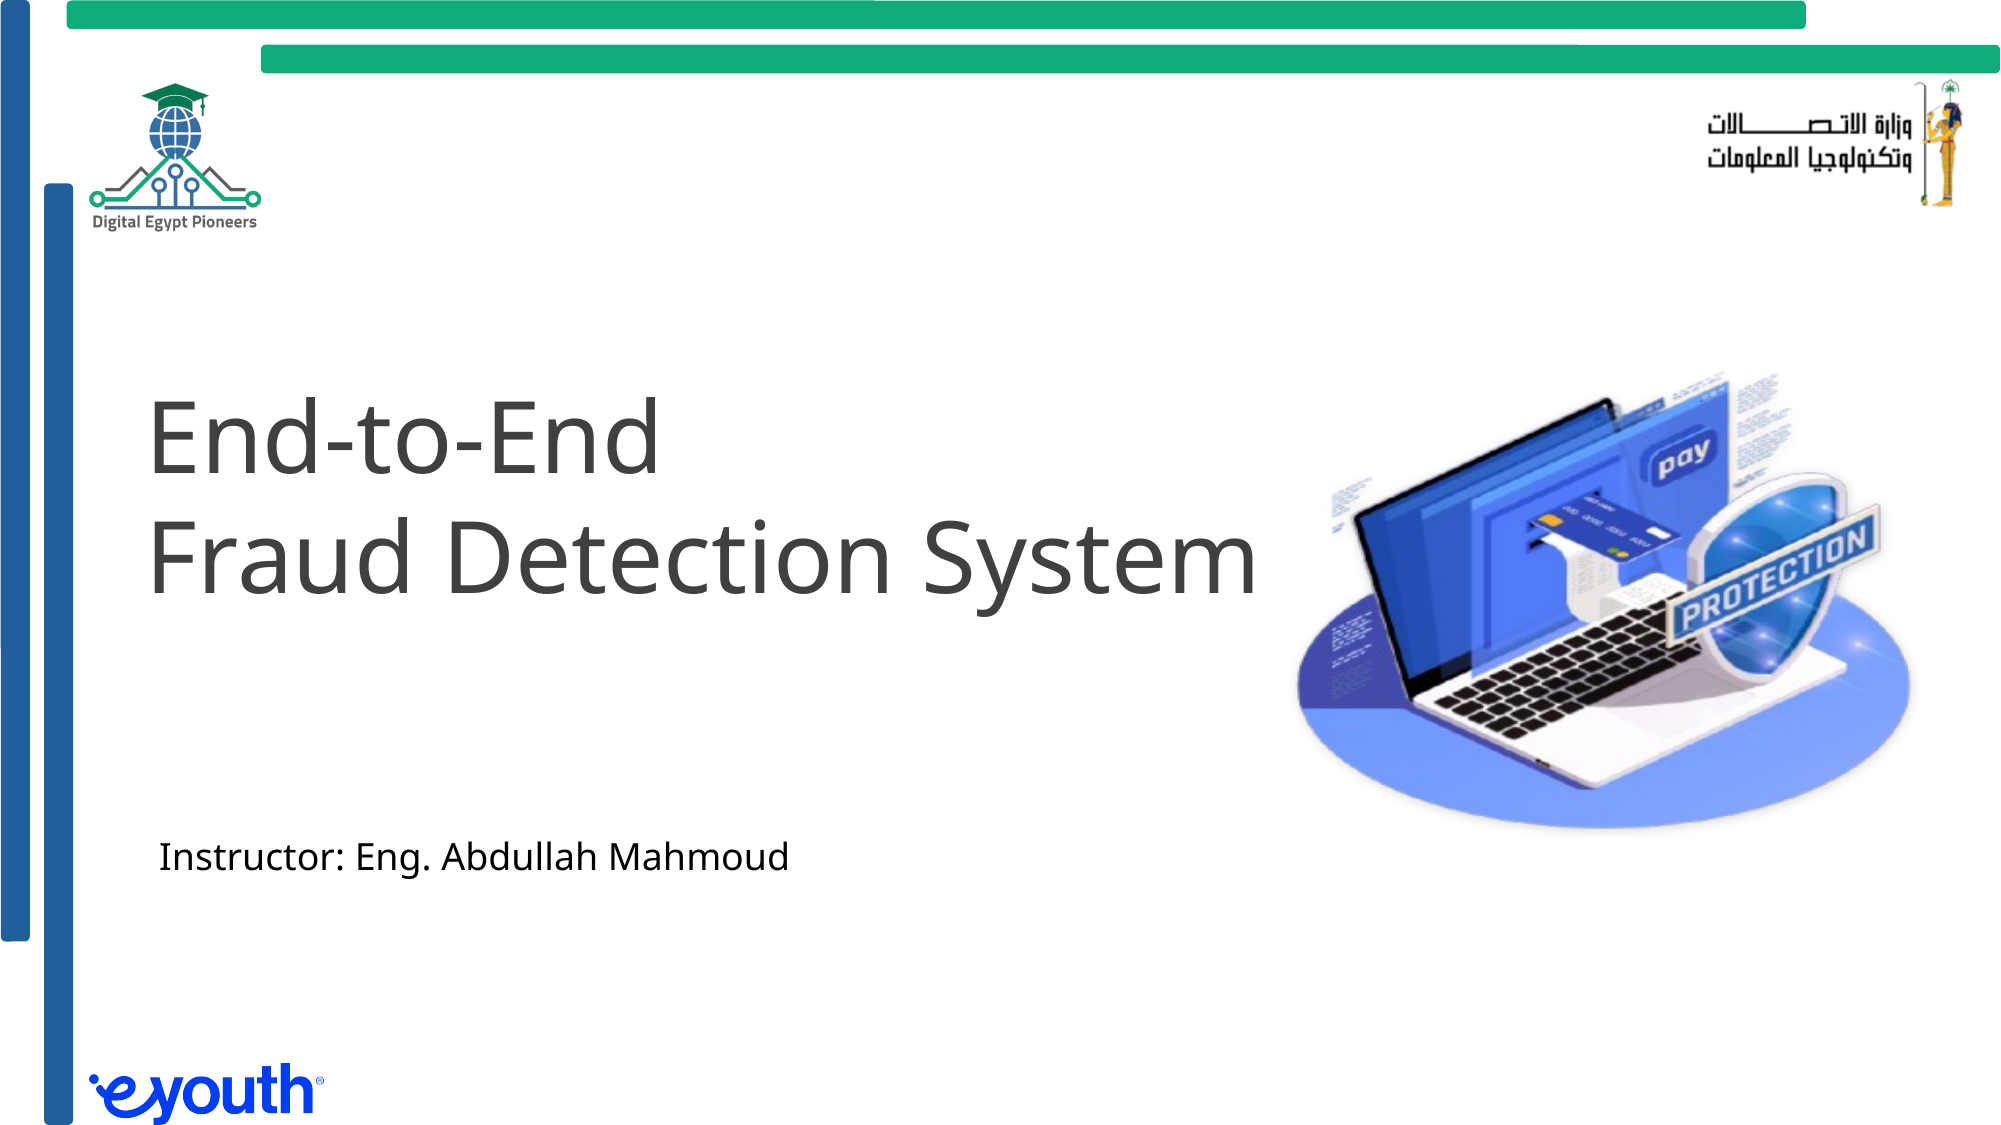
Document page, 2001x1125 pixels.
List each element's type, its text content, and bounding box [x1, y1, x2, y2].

text_box [0, 0, 32, 944]
picture [88, 1063, 324, 1125]
text_box Instructor: Eng. Abdullah Mahmoud [144, 825, 806, 885]
text_box [42, 181, 75, 1125]
picture [88, 78, 262, 238]
text_box End-to-End Fraud Detection System [131, 366, 1276, 621]
picture [1276, 334, 1957, 861]
text_box [65, 0, 1808, 31]
picture [1686, 59, 1979, 225]
text_box [259, 43, 2000, 75]
